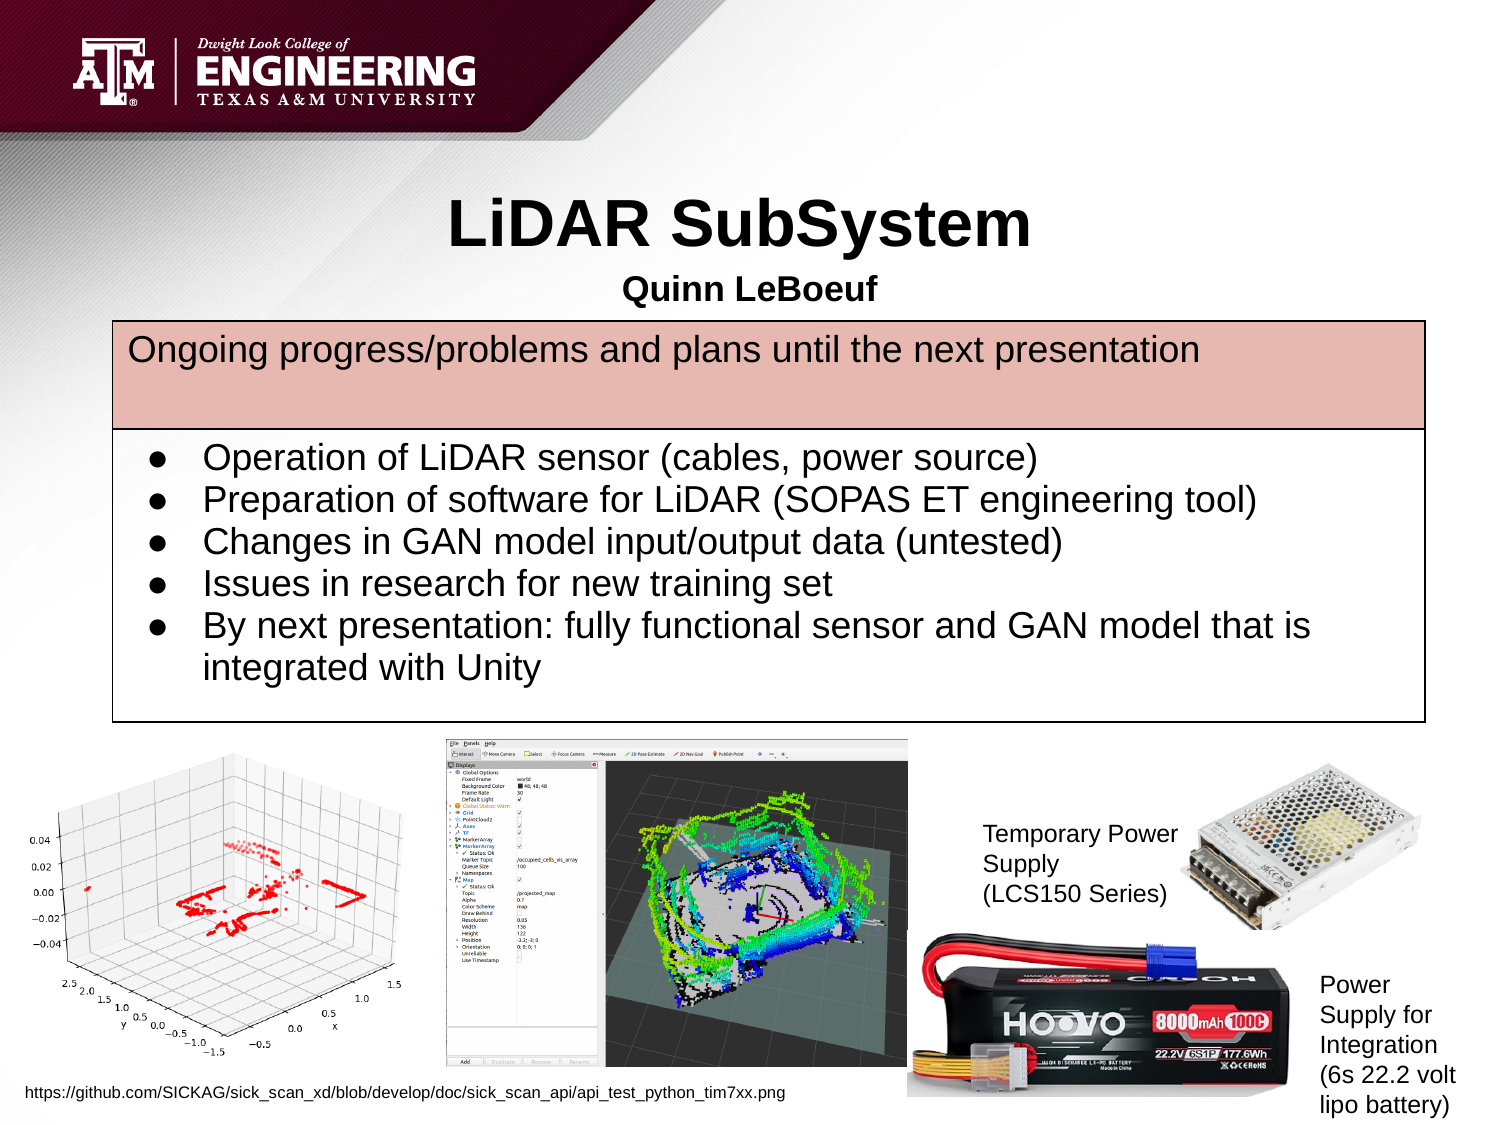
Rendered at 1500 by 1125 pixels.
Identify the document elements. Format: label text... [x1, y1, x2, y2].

table_header Ongoing progress/problems and plans until the next presentation [113, 322, 1424, 428]
text_box Temporary Power Supply (LCS150 Series) [967, 802, 1162, 896]
table_cell Operation of LiDAR sensor (cables, power source) Preparation of software for LiDAR (SOPAS ET engineering tool) Changes in GAN model input/output data (untested) Issues in research for new training set By next presentation: fully functional sensor and GAN model that is integrated with Unity [113, 430, 1424, 721]
text_box https://github.com/SICKAG/sick_scan_xd/blob/develop/doc/sick_scan_api/api_test_python_tim7xx.png [10, 1066, 872, 1107]
title LiDAR SubSystem Quinn LeBoeuf [75, 172, 1425, 304]
picture [0, 0, 1500, 1125]
text_box Power Supply for Integration (6s 22.2 volt lipo battery) [1308, 953, 1490, 1020]
